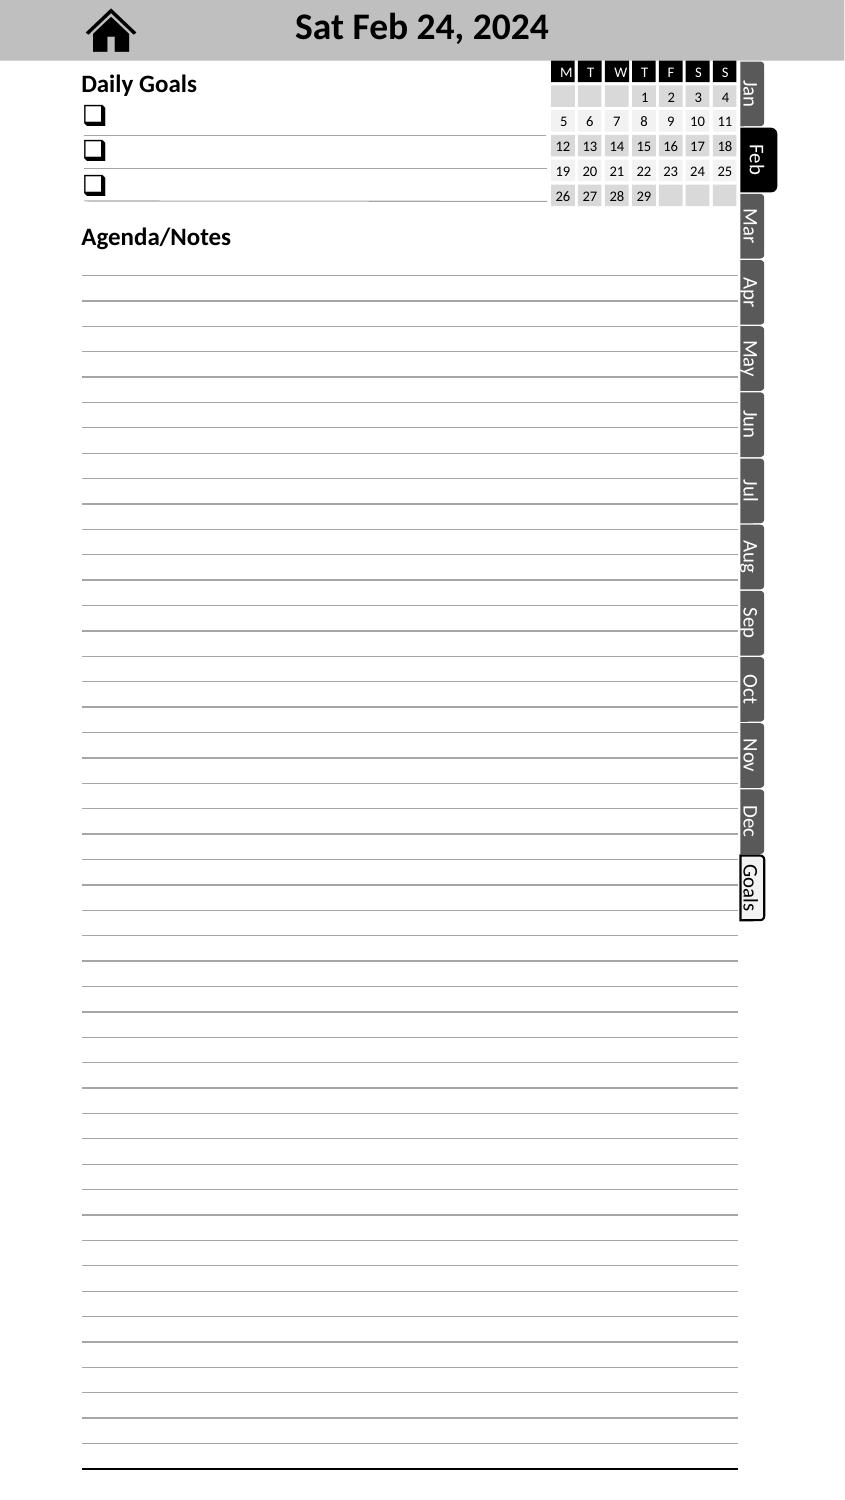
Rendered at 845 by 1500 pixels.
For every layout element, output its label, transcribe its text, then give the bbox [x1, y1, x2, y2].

picture [82, 1, 140, 59]
list Sat Feb 24, 2024 [190, 0, 655, 61]
